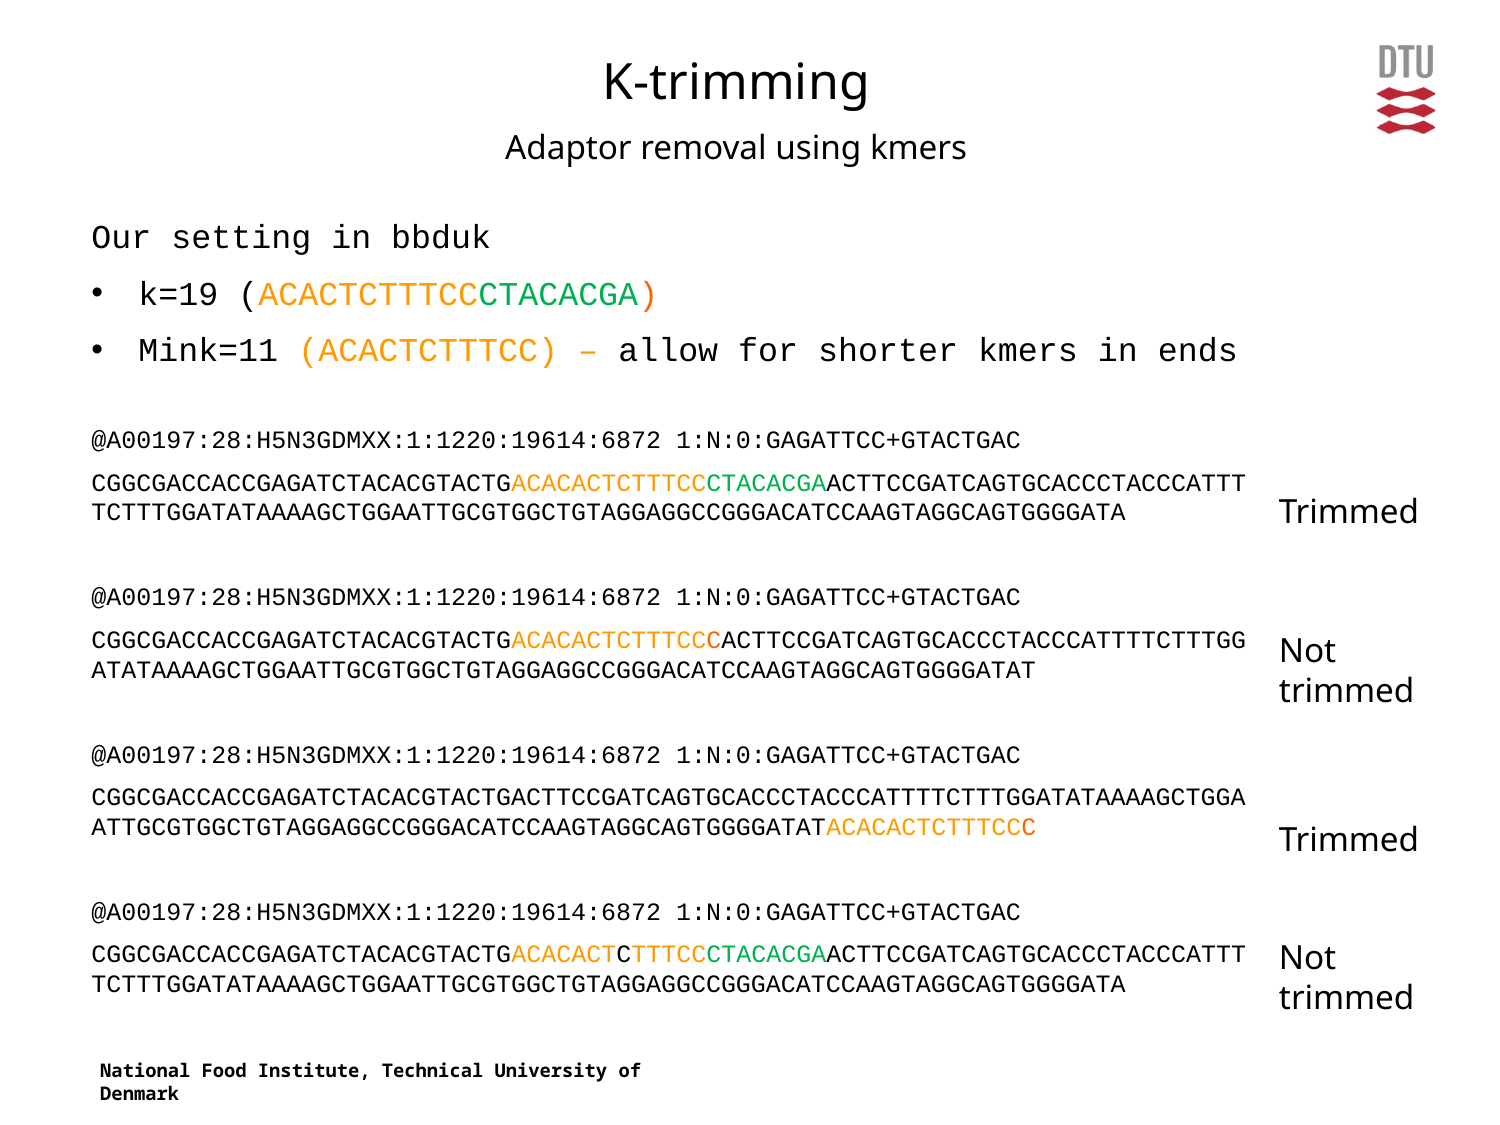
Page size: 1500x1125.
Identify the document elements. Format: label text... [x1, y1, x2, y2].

picture [1356, 45, 1436, 134]
text_box Our setting in bbduk k=19 (ACACTCTTTCCCTACACGA) Mink=11 (ACACTCTTTCC) – allow for shorter kmers in ends @A00197:28:H5N3GDMXX:1:1220:19614:6872 1:N:0:GAGATTCC+GTACTGAC CGGCGACCACCGAGATCTACACGTACTGACACACTCTTTCCCTACACGAACTTCCGATCAGTGCACCCTACCCATTTTCTTTGGATATAAAAGCTGGAATTGCGTGGCTGTAGGAGGCCGGGACATCCAAGTAGGCAGTGGGGATA @A00197:28:H5N3GDMXX:1:1220:19614:6872 1:N:0:GAGATTCC+GTACTGAC CGGCGACCACCGAGATCTACACGTACTGACACACTCTTTCCCACTTCCGATCAGTGCACCCTACCCATTTTCTTTGGATATAAAAGCTGGAATTGCGTGGCTGTAGGAGGCCGGGACATCCAAGTAGGCAGTGGGGATAT @A00197:28:H5N3GDMXX:1:1220:19614:6872 1:N:0:GAGATTCC+GTACTGAC CGGCGACCACCGAGATCTACACGTACTGACTTCCGATCAGTGCACCCTACCCATTTTCTTTGGATATAAAAGCTGGAATTGCGTGGCTGTAGGAGGCCGGGACATCCAAGTAGGCAGTGGGGATATACACACTCTTTCCC @A00197:28:H5N3GDMXX:1:1220:19614:6872 1:N:0:GAGATTCC+GTACTGAC CGGCGACCACCGAGATCTACACGTACTGACACACTCTTTCCCTACACGAACTTCCGATCAGTGCACCCTACCCATTTTCTTTGGATATAAAAGCTGGAATTGCGTGGCTGTAGGAGGCCGGGACATCCAAGTAGGCAGTGGGGATA [76, 208, 1265, 1048]
text_box Trimmed [1264, 810, 1459, 866]
text_box Trimmed [1264, 483, 1459, 538]
text_box Not trimmed [1264, 621, 1459, 717]
text_box Not trimmed [1264, 928, 1459, 1024]
text_box K-trimming Adaptor removal using kmers [230, 42, 1243, 174]
